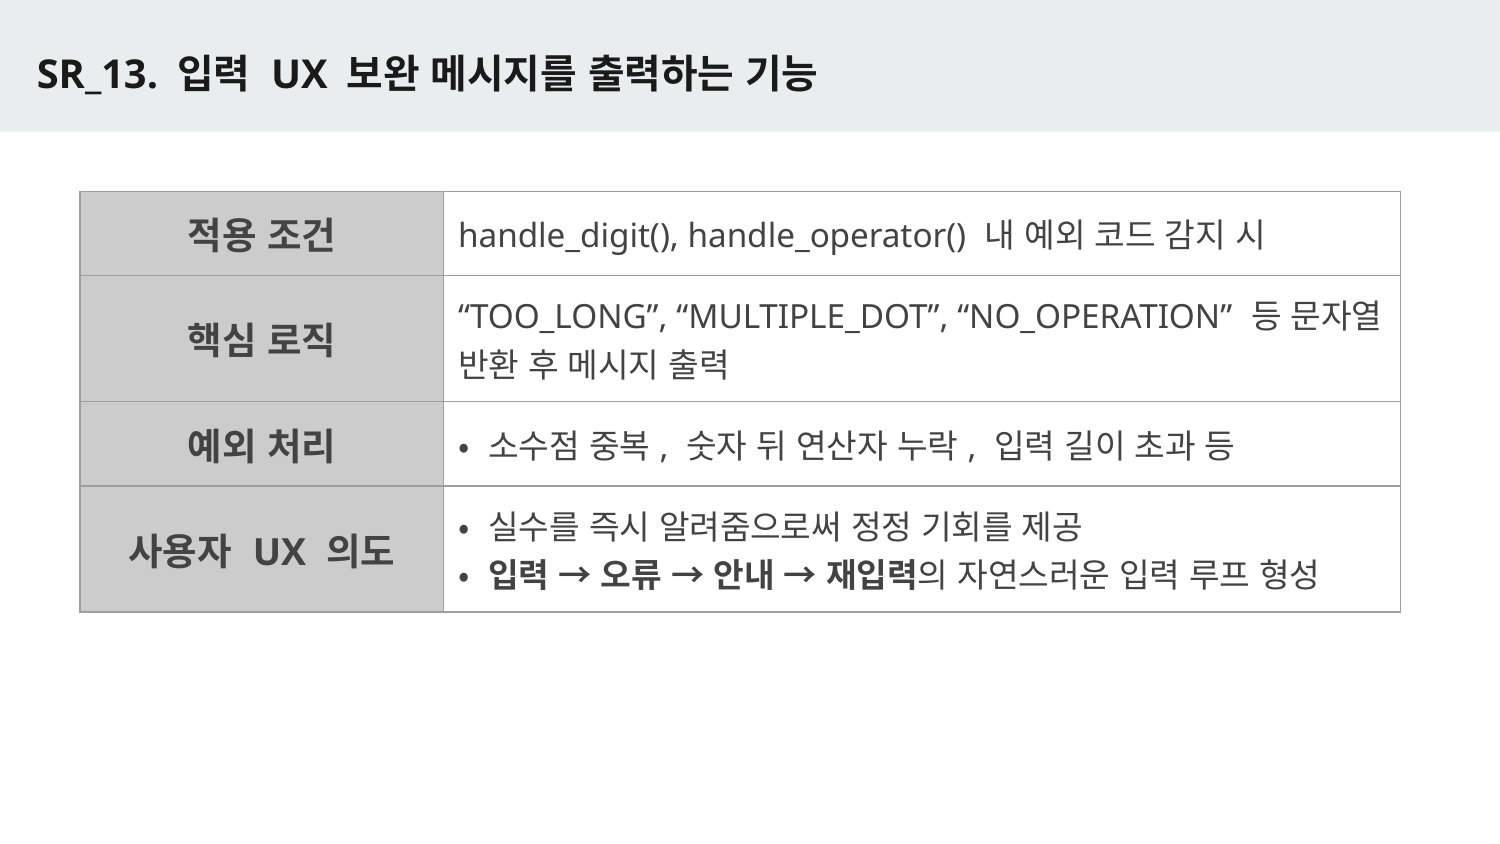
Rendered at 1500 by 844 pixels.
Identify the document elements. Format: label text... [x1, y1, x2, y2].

table_cell “TOO_LONG”, “MULTIPLE_DOT”, “NO_OPERATION” 등 문자열 반환 후 메시지 출력 [444, 276, 1400, 401]
title SR_13. 입력 UX 보완 메시지를 출력하는 기능 [21, 27, 1284, 116]
table_cell 예외 처리 [81, 402, 443, 485]
table_cell 사용자 UX 의도 [81, 487, 443, 611]
table_header handle_digit(), handle_operator() 내 예외 코드 감지 시 [444, 192, 1400, 275]
table_cell • 실수를 즉시 알려줌으로써 정정 기회를 제공 • 입력 → 오류 → 안내 → 재입력의 자연스러운 입력 루프 형성 [444, 487, 1400, 611]
table_cell 핵심 로직 [81, 276, 443, 401]
table_header 적용 조건 [81, 192, 443, 275]
table_cell • 소수점 중복, 숫자 뒤 연산자 누락, 입력 길이 초과 등 [444, 402, 1400, 485]
